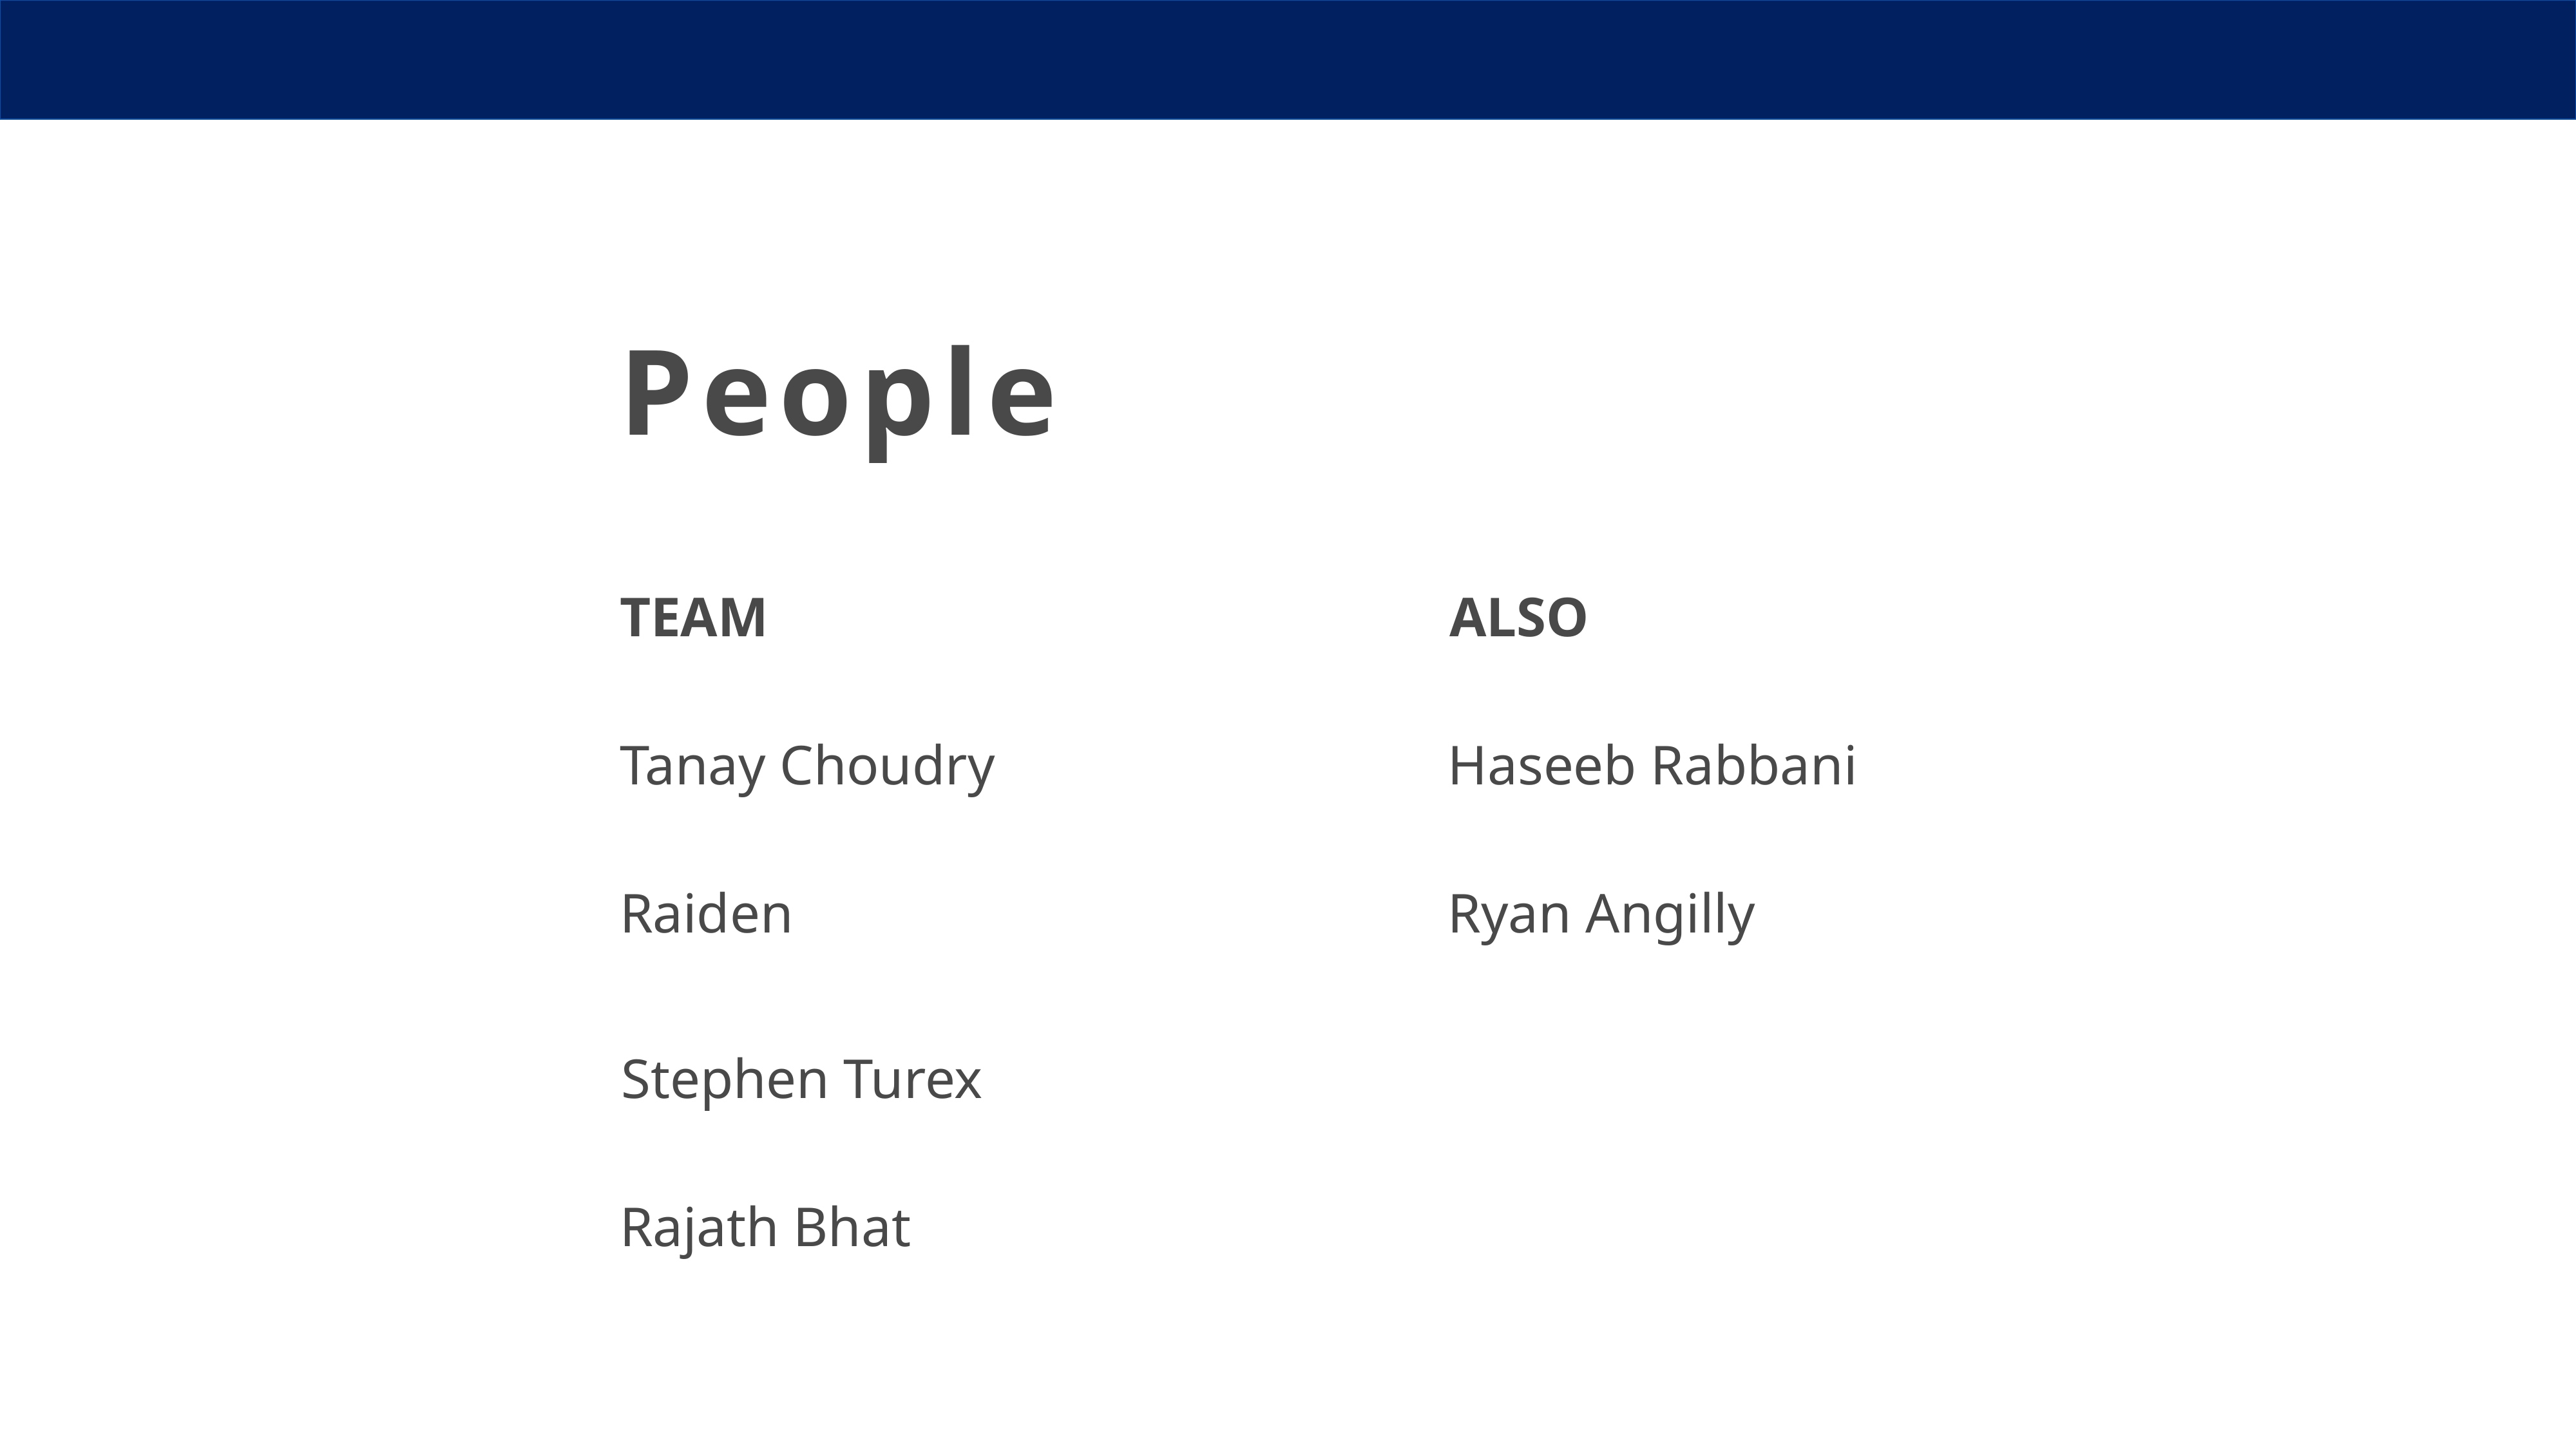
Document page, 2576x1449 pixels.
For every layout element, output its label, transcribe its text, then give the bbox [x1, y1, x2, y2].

text_box Stephen Turex [611, 1039, 1440, 1114]
text_box [0, 0, 2576, 120]
text_box ALSO [1440, 578, 2268, 652]
text_box Raiden [610, 875, 1438, 949]
text_box Haseeb Rabbani [1438, 726, 2267, 800]
text_box People [610, 312, 2226, 464]
text_box TEAM [610, 578, 1438, 652]
text_box Ryan Angilly [1438, 875, 2267, 949]
text_box Tanay Choudry [610, 726, 1438, 800]
text_box Rajath Bhat [610, 1188, 1438, 1262]
